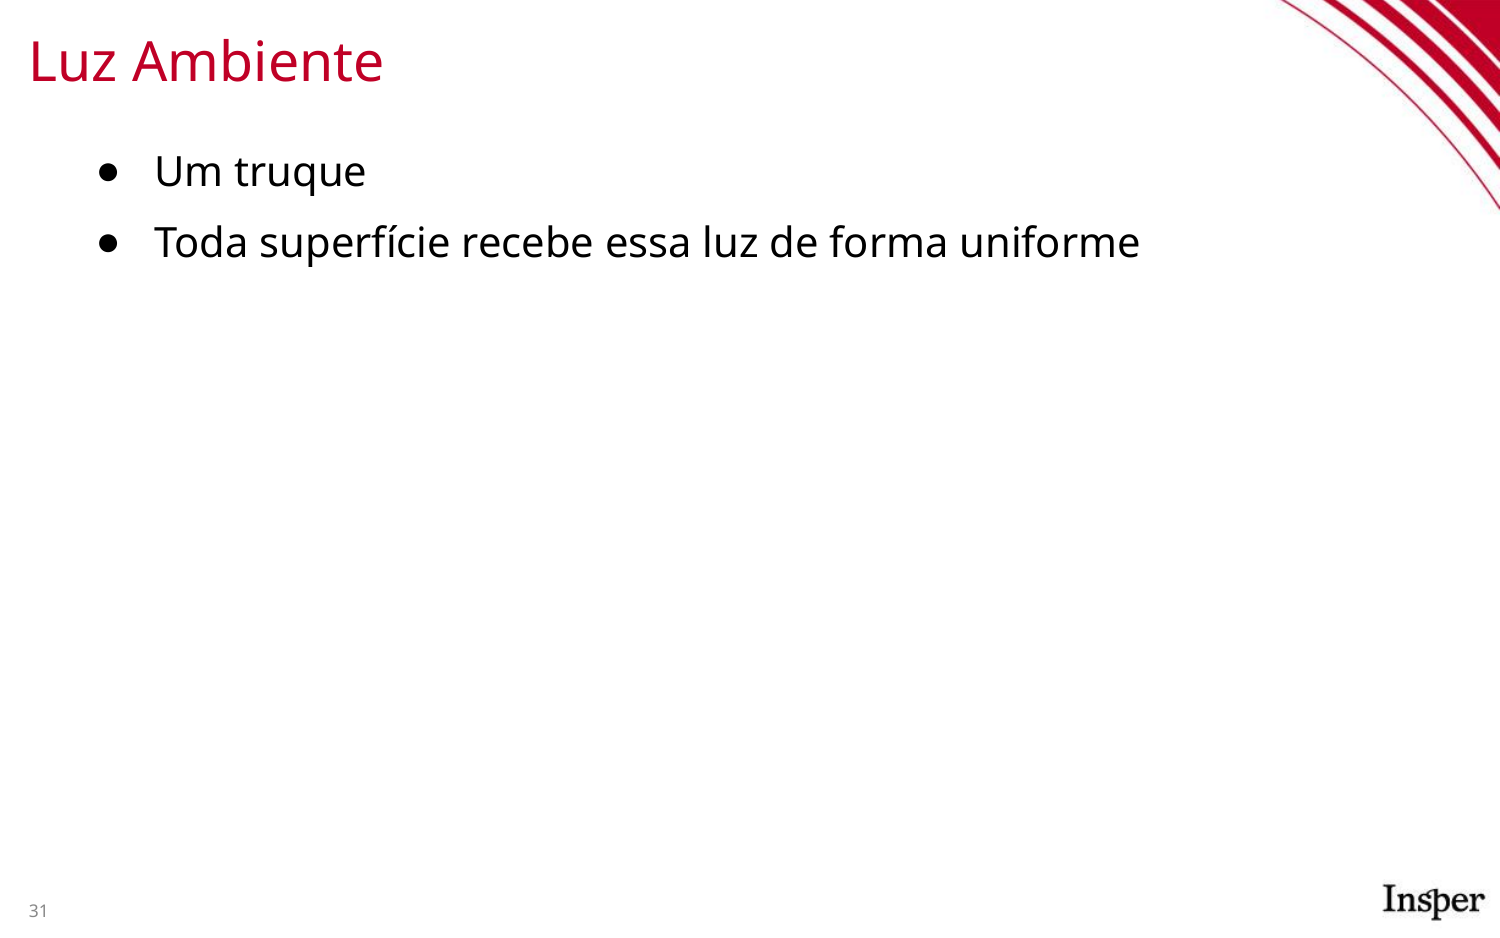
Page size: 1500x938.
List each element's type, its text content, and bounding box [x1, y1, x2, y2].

slide_number 31 [0, 887, 78, 938]
title Luz Ambiente [13, 18, 1397, 104]
picture [249, 0, 1500, 938]
list Um truque Toda superfície recebe essa luz de forma uniforme [64, 137, 1447, 451]
